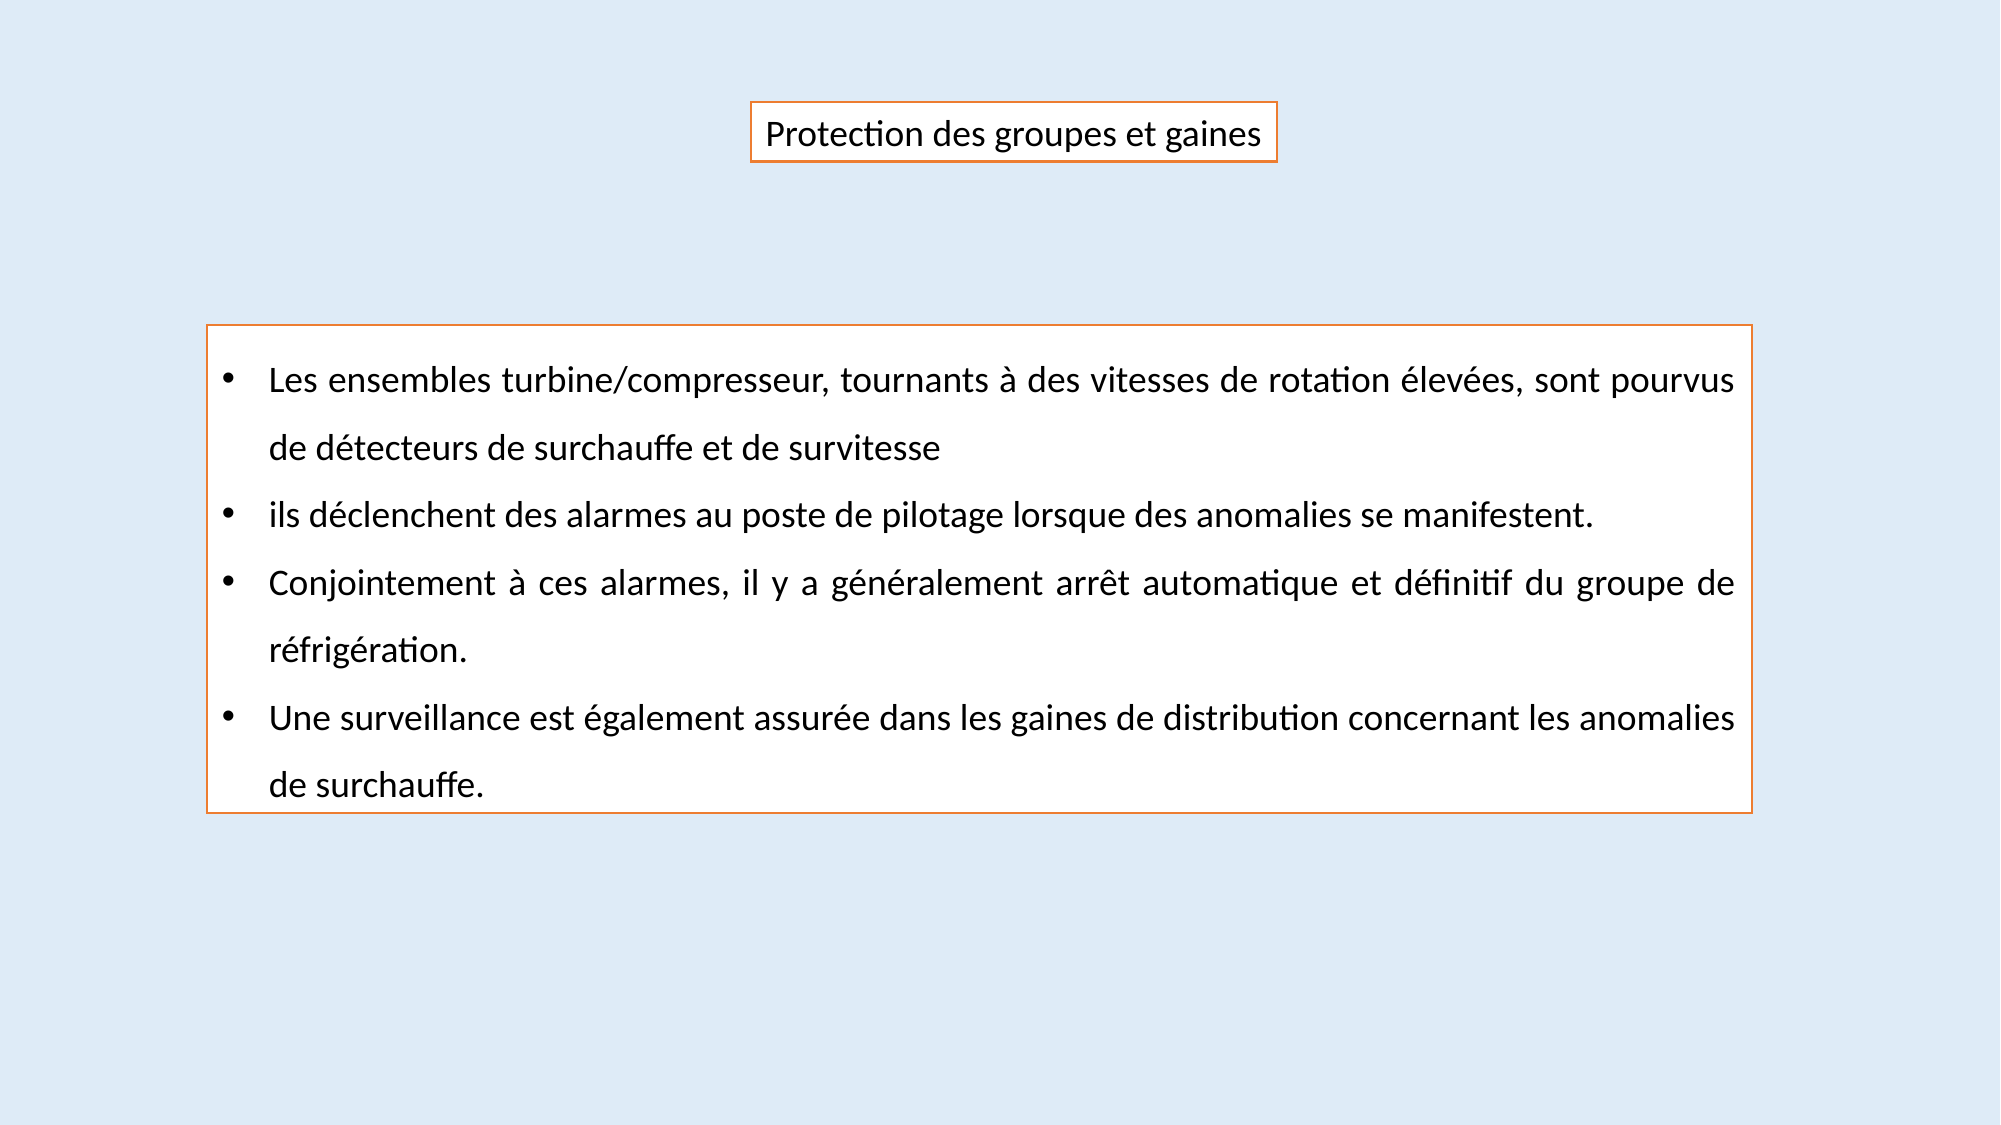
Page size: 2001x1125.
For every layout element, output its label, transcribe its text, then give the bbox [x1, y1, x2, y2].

text_box Les ensembles turbine/compresseur, tournants à des vitesses de rotation élevées, sont pourvus de détecteurs de surchauffe et de survitesse ils déclenchent des alarmes au poste de pilotage lorsque des anomalies se manifestent. Conjointement à ces alarmes, il y a généralement arrêt automatique et définitif du groupe de réfrigération. Une surveillance est également assurée dans les gaines de distribution concernant les anomalies de surchauffe. [206, 324, 1753, 814]
text_box Protection des groupes et gaines [750, 101, 1278, 163]
